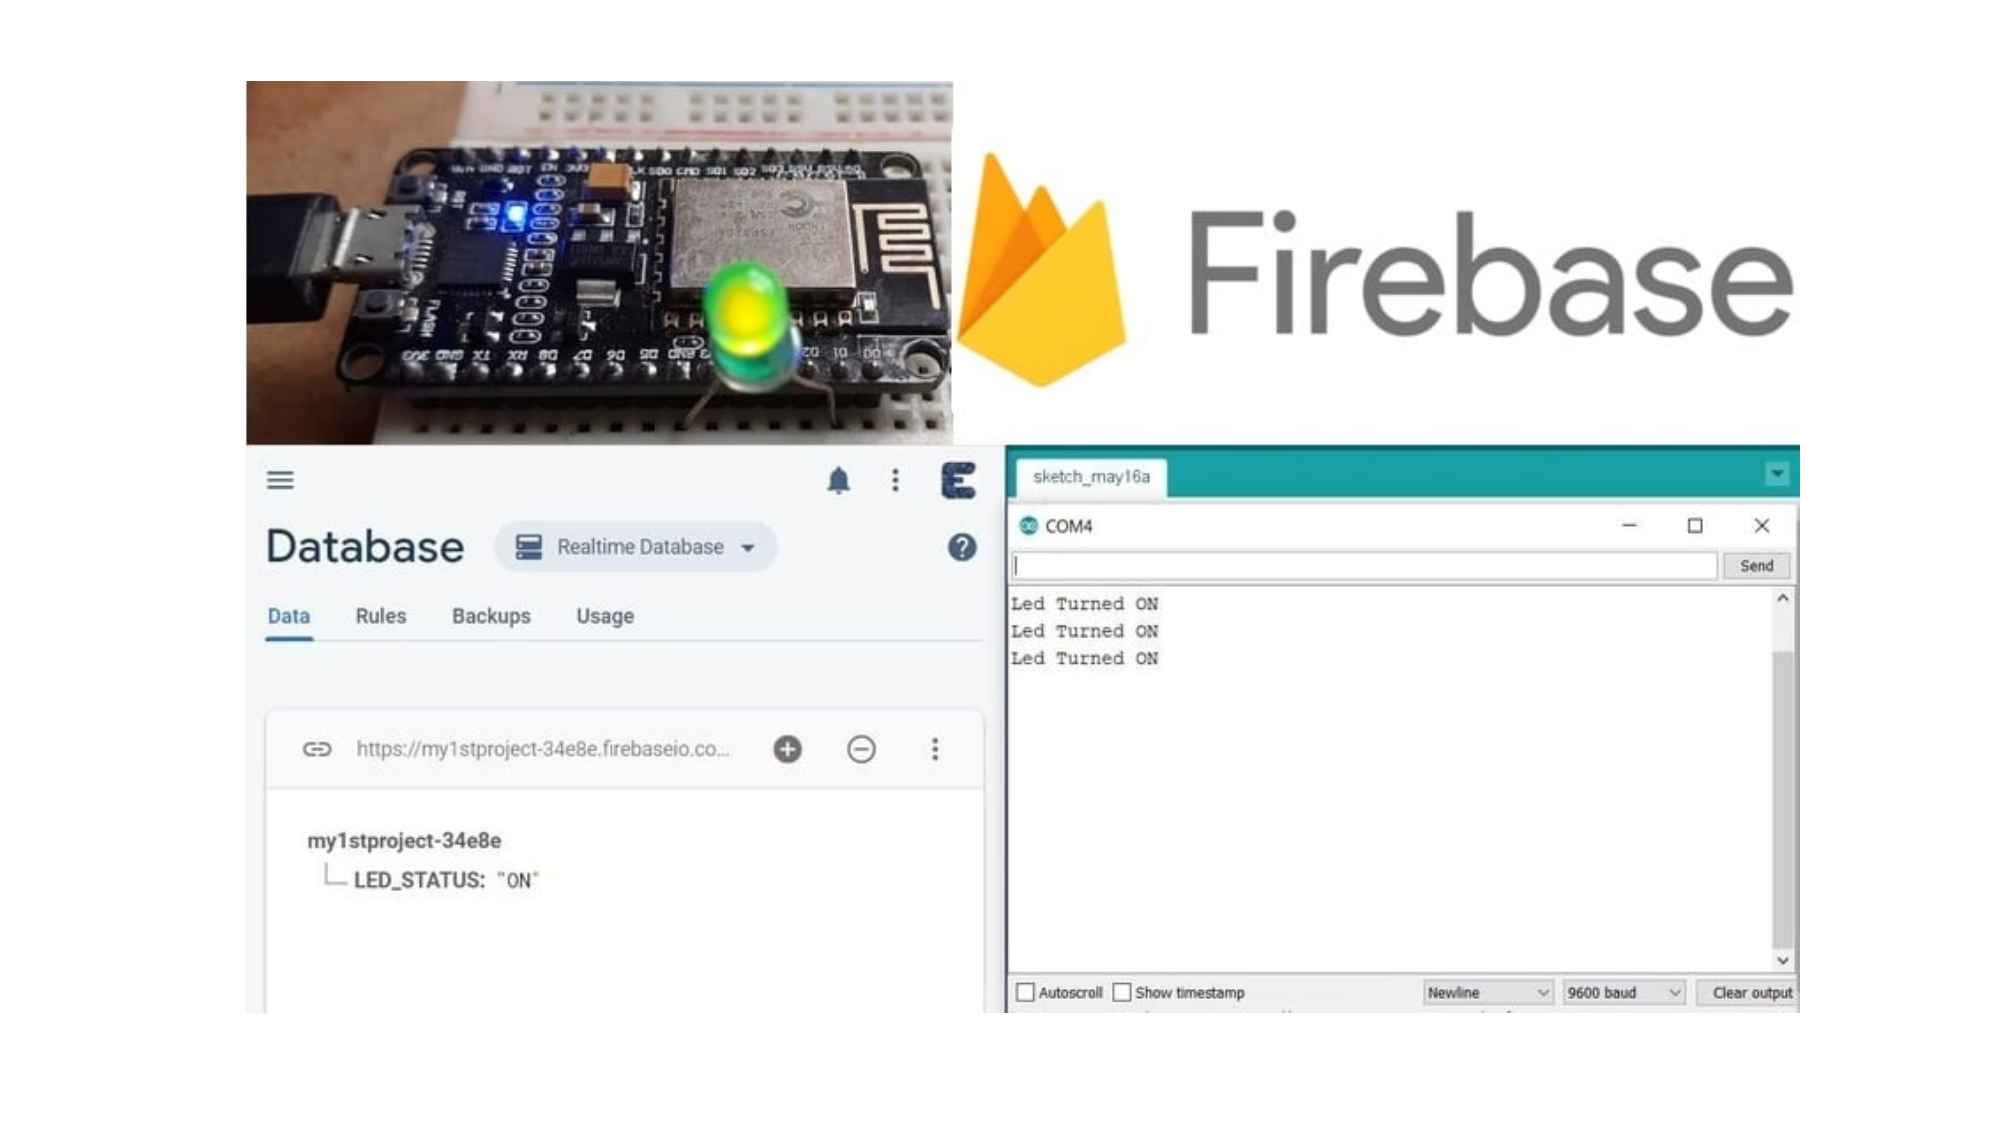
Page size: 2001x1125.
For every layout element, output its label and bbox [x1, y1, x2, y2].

list [245, 81, 1800, 1013]
